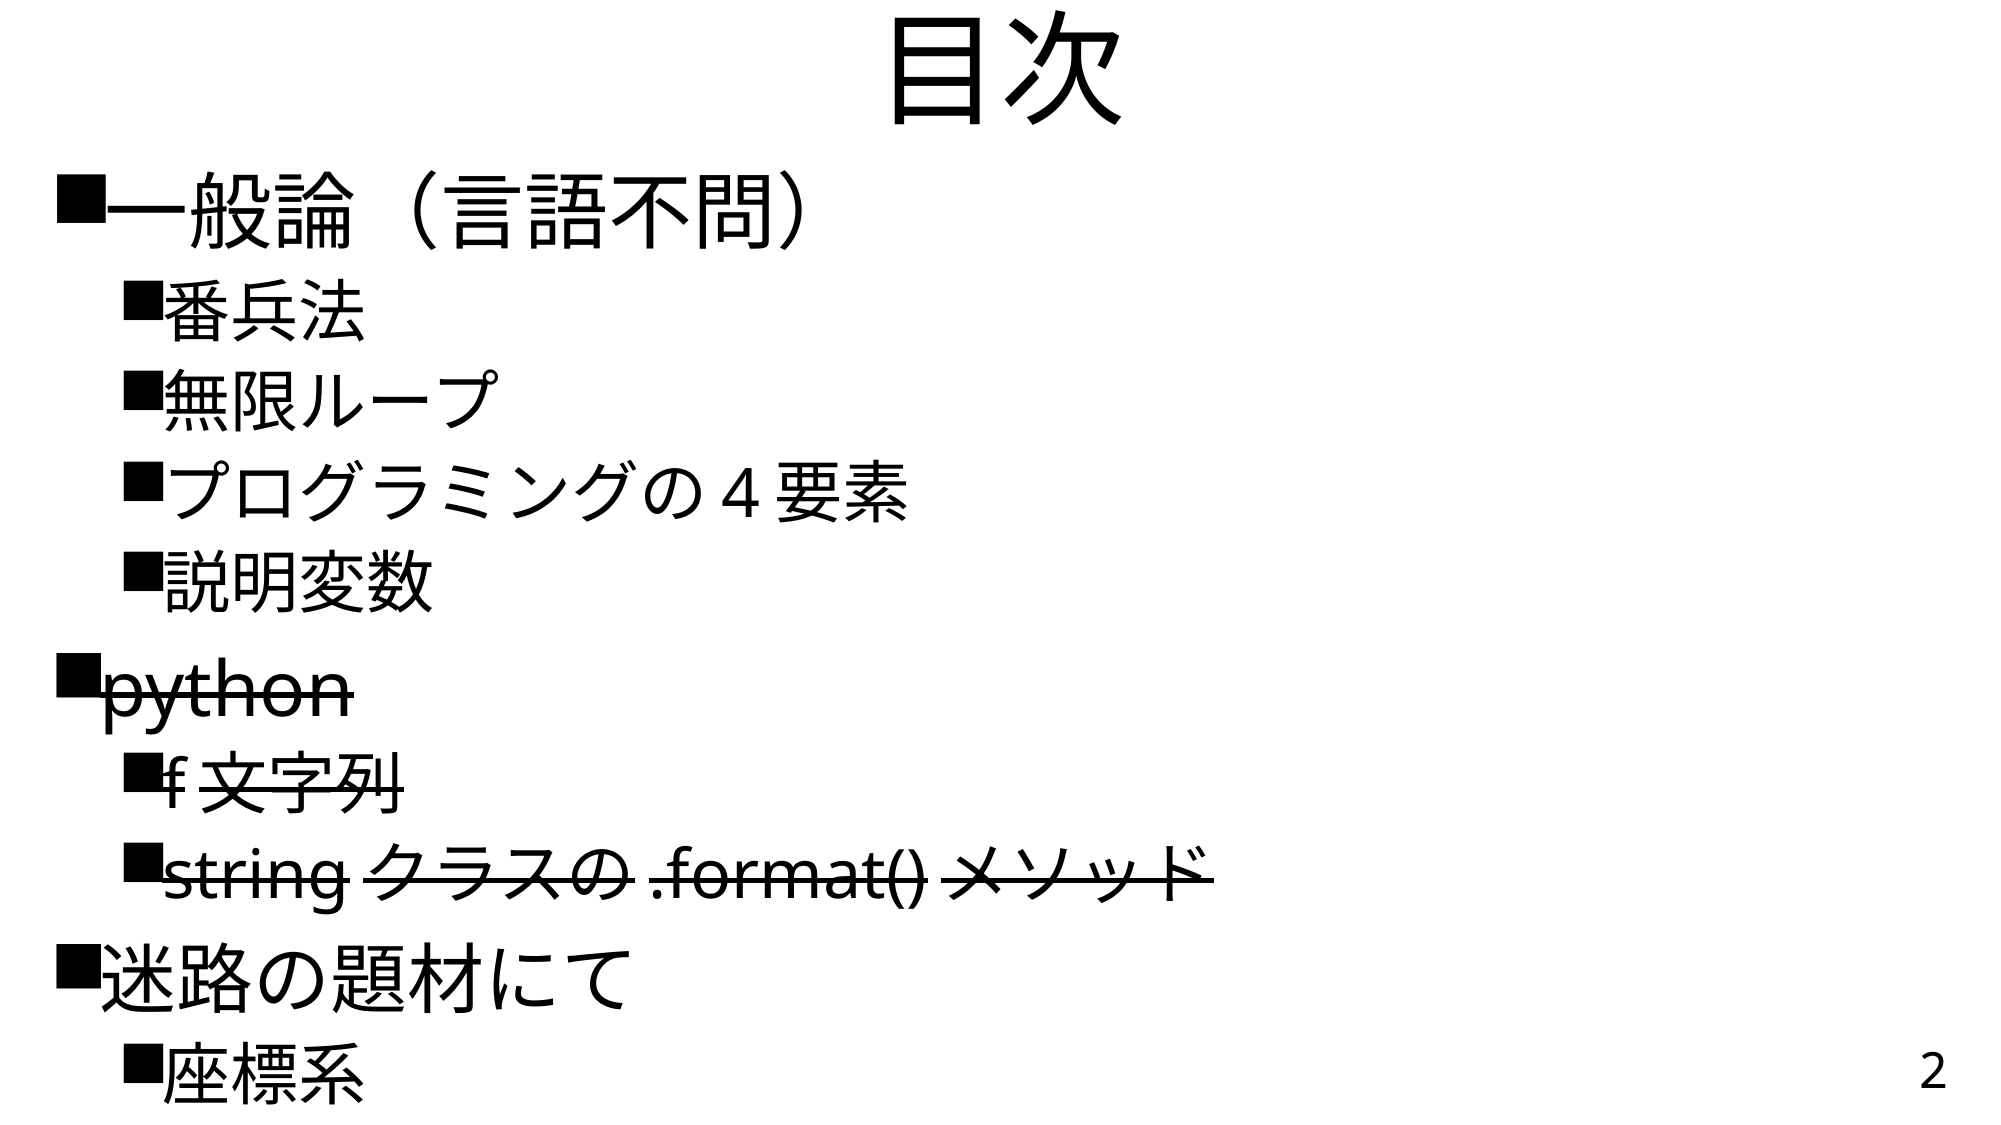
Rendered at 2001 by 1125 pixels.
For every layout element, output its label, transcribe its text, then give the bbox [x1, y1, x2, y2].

title 目次 [858, 0, 1142, 177]
slide_number 2 [1513, 1042, 1964, 1103]
list 一般論（言語不問） 番兵法 無限ループ プログラミングの4要素 説明変数 python f文字列 stringクラスの.format()メソッド 迷路の題材にて 座標系 [35, 151, 1964, 1125]
